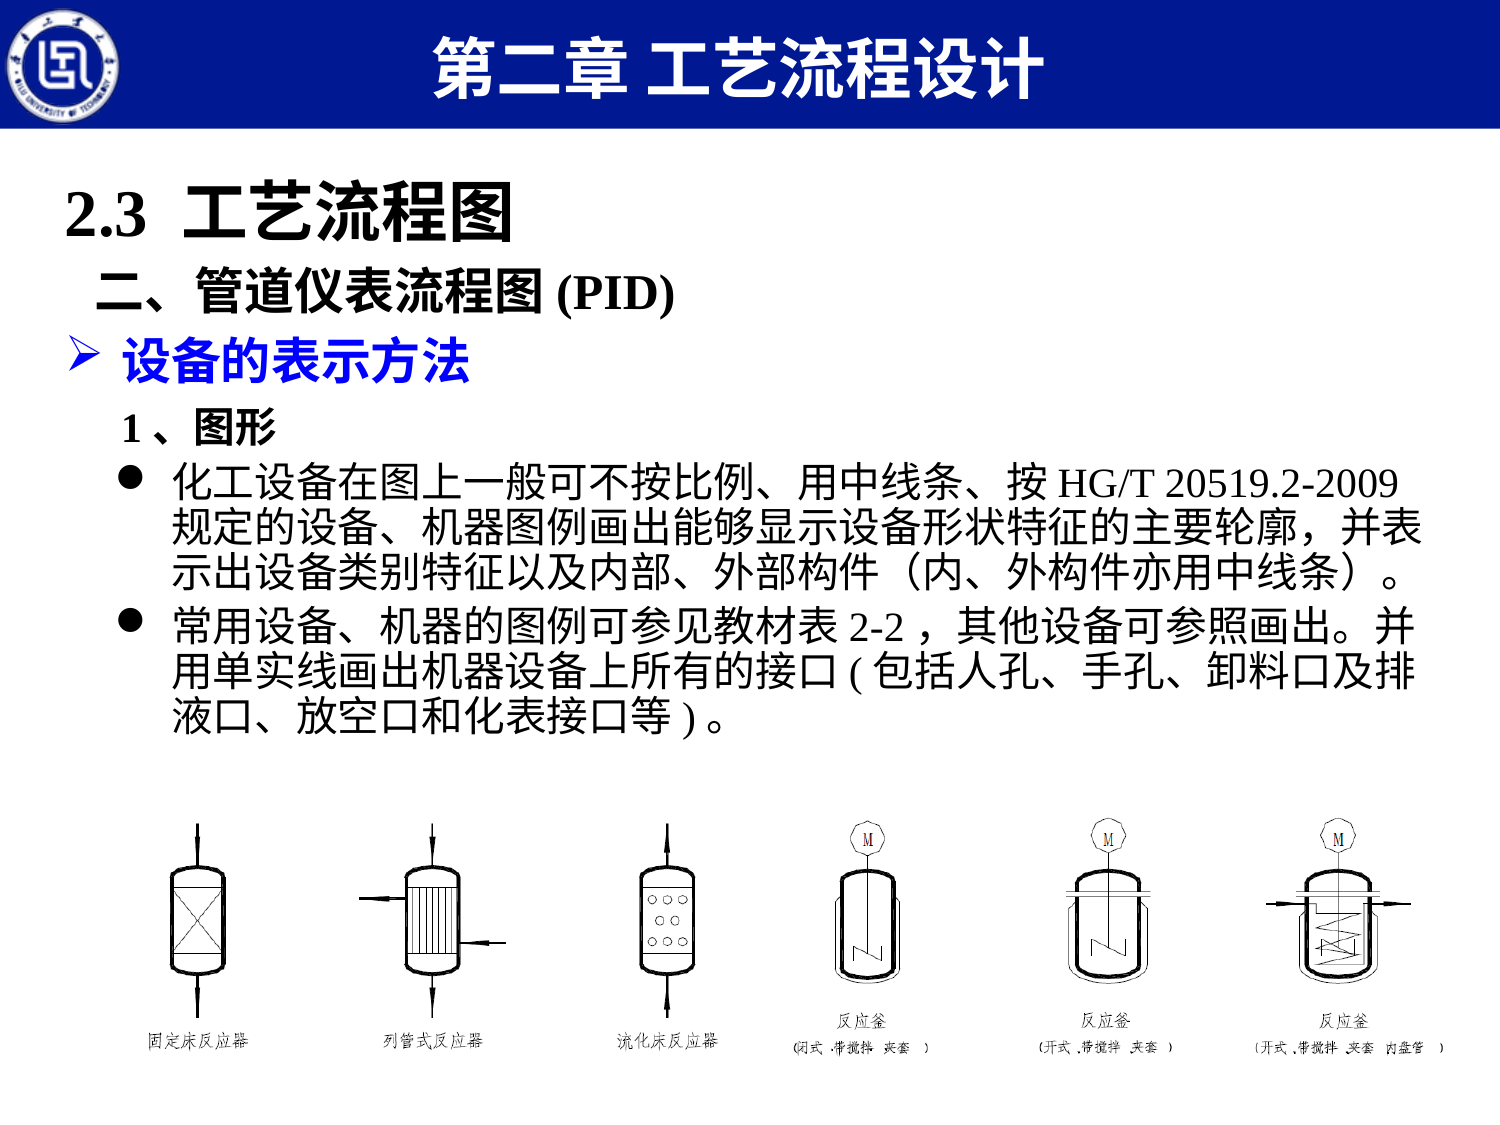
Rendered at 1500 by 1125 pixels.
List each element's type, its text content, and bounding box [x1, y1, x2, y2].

picture [121, 818, 780, 1054]
picture [792, 802, 1451, 1061]
picture [1, 7, 123, 126]
text_box 第二章 工艺流程设计 [58, 19, 1418, 115]
text_box 2.3 工艺流程图 二、管道仪表流程图(PID) 设备的表示方法 1、图形 化工设备在图上一般可不按比例、用中线条、按HG/T 20519.2-2009规定的设备、机器图例画出能够显示设备形状特征的主要轮廓，并表示出设备类别特征以及内部、外部构件（内、外构件亦用中线条）。 常用设备、机器的图例可参见教材表2-2，其他设备可参照画出。并用单实线画出机器设备上所有的接口(包括人孔、手孔、卸料口及排液口、放空口和化表接口等)。 [49, 162, 1463, 1050]
